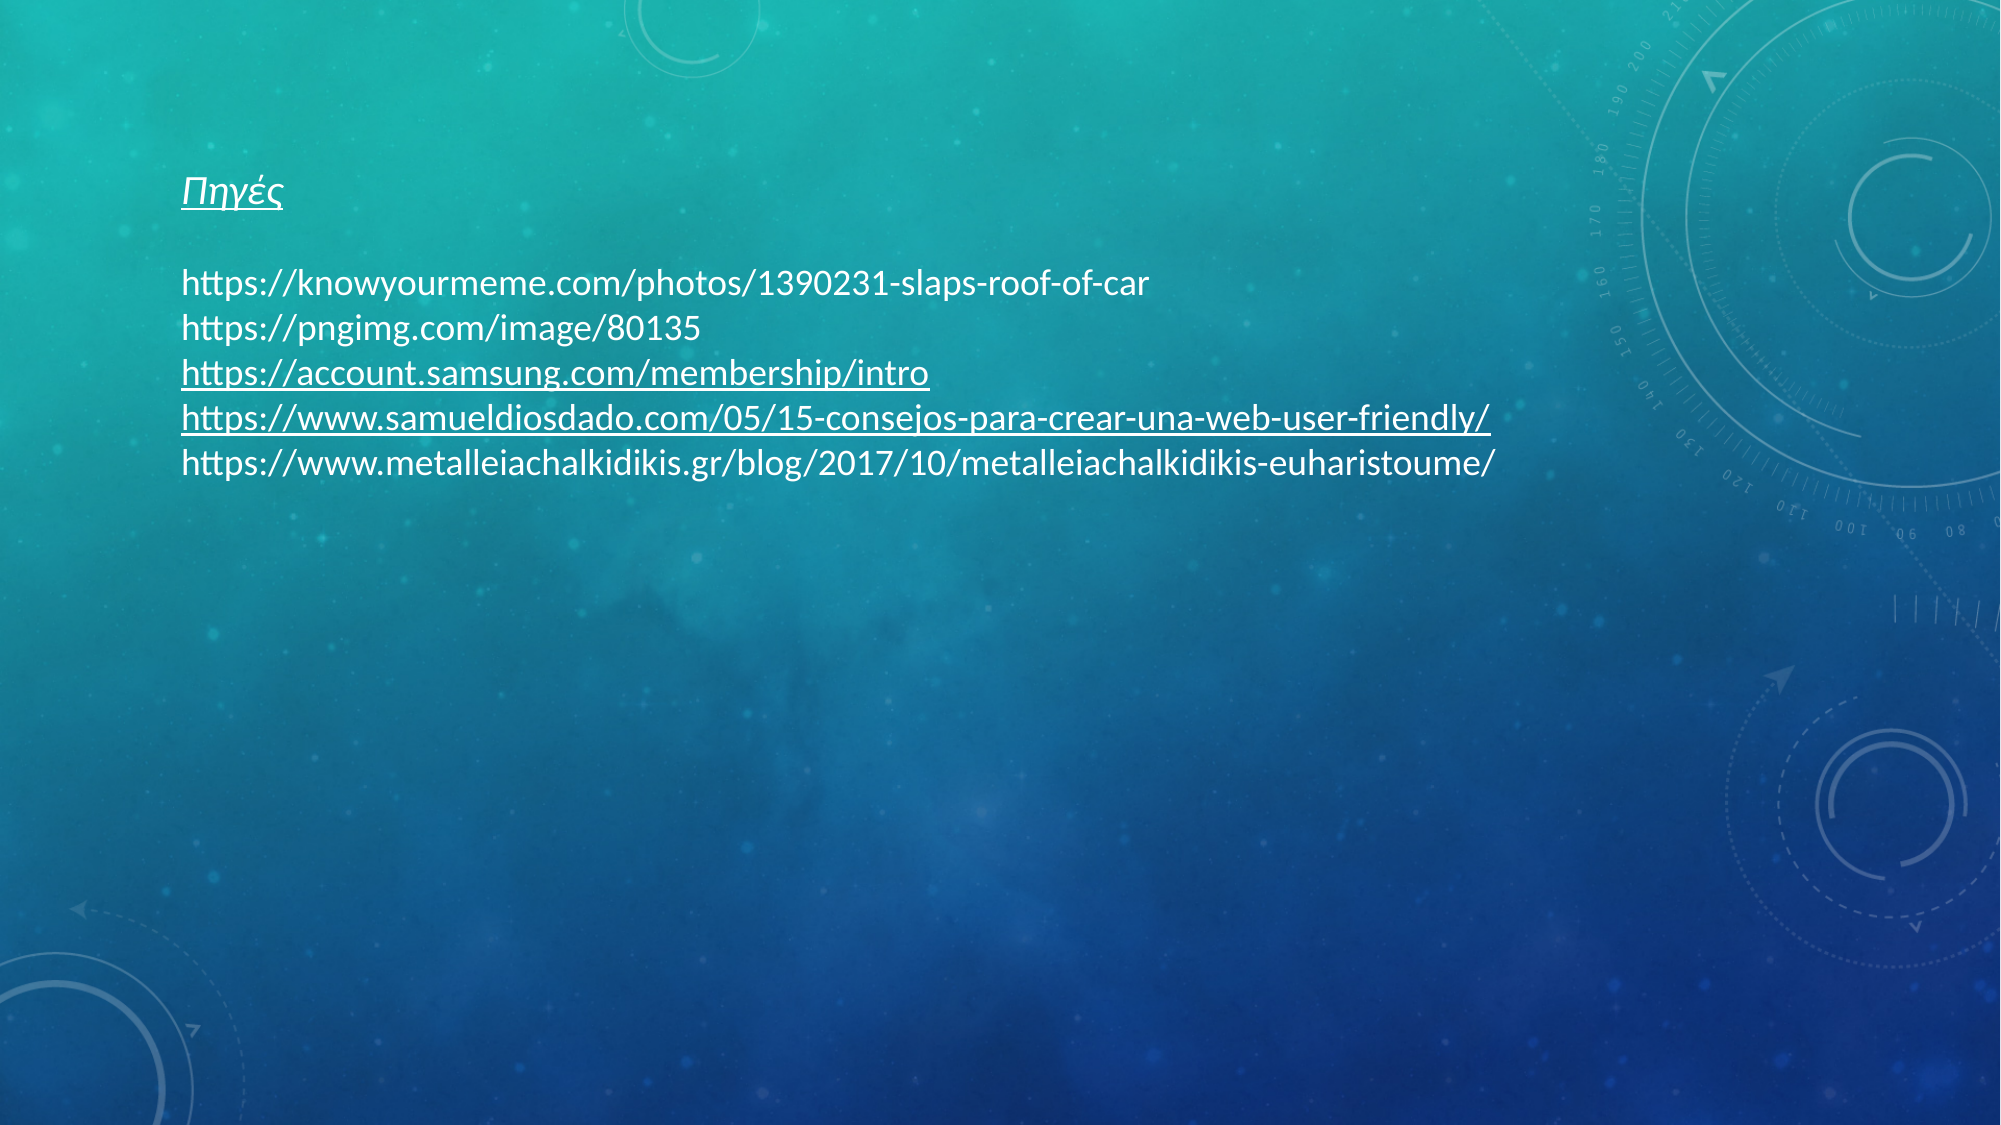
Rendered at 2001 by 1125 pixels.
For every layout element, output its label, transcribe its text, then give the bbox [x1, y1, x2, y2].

picture [0, 0, 2001, 1125]
text_box Πηγές https://knowyourmeme.com/photos/1390231-slaps-roof-of-car https://pngimg.com/image/80135 https://account.samsung.com/membership/intro https://www.samueldiosdado.com/05/15-consejos-para-crear-una-web-user-friendly/ https://www.metalleiachalkidikis.gr/blog/2017/10/metalleiachalkidikis-euharistoume/ [166, 155, 1557, 581]
